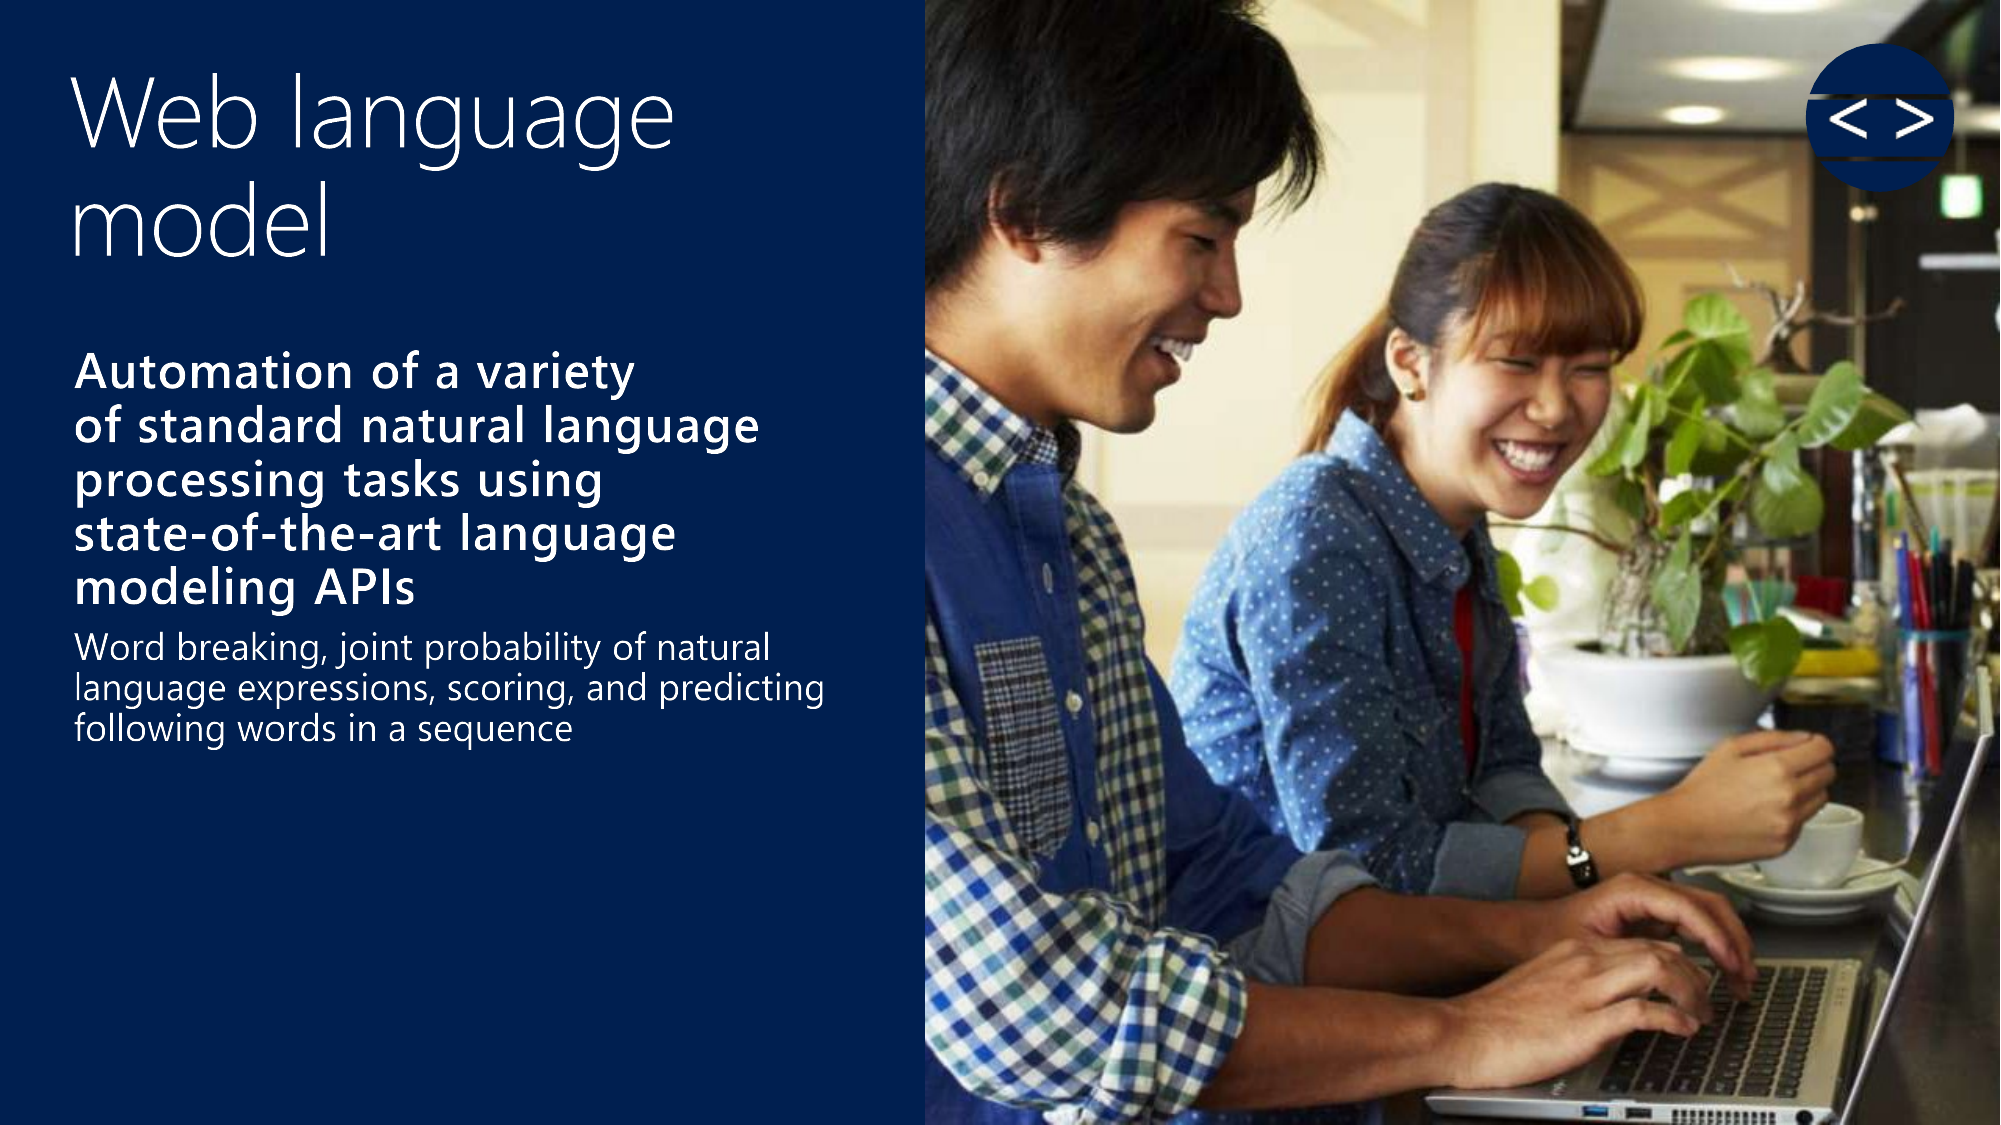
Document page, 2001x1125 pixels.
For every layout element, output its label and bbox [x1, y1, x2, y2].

text_box [74, 631, 768, 669]
text_box [74, 350, 635, 400]
text_box [1810, 46, 1953, 189]
text_box [1805, 99, 1810, 142]
text_box [77, 459, 600, 508]
text_box [280, 513, 354, 551]
text_box [75, 404, 758, 454]
text_box [925, 0, 2000, 1125]
text_box [76, 672, 823, 709]
text_box [262, 534, 276, 539]
text_box [77, 566, 414, 616]
text_box [70, 73, 673, 172]
text_box [212, 512, 259, 551]
text_box [74, 712, 572, 750]
text_box [0, 0, 925, 1125]
text_box [379, 513, 675, 562]
text_box [192, 534, 206, 539]
text_box [359, 534, 374, 539]
text_box [75, 181, 325, 257]
text_box [75, 517, 187, 551]
